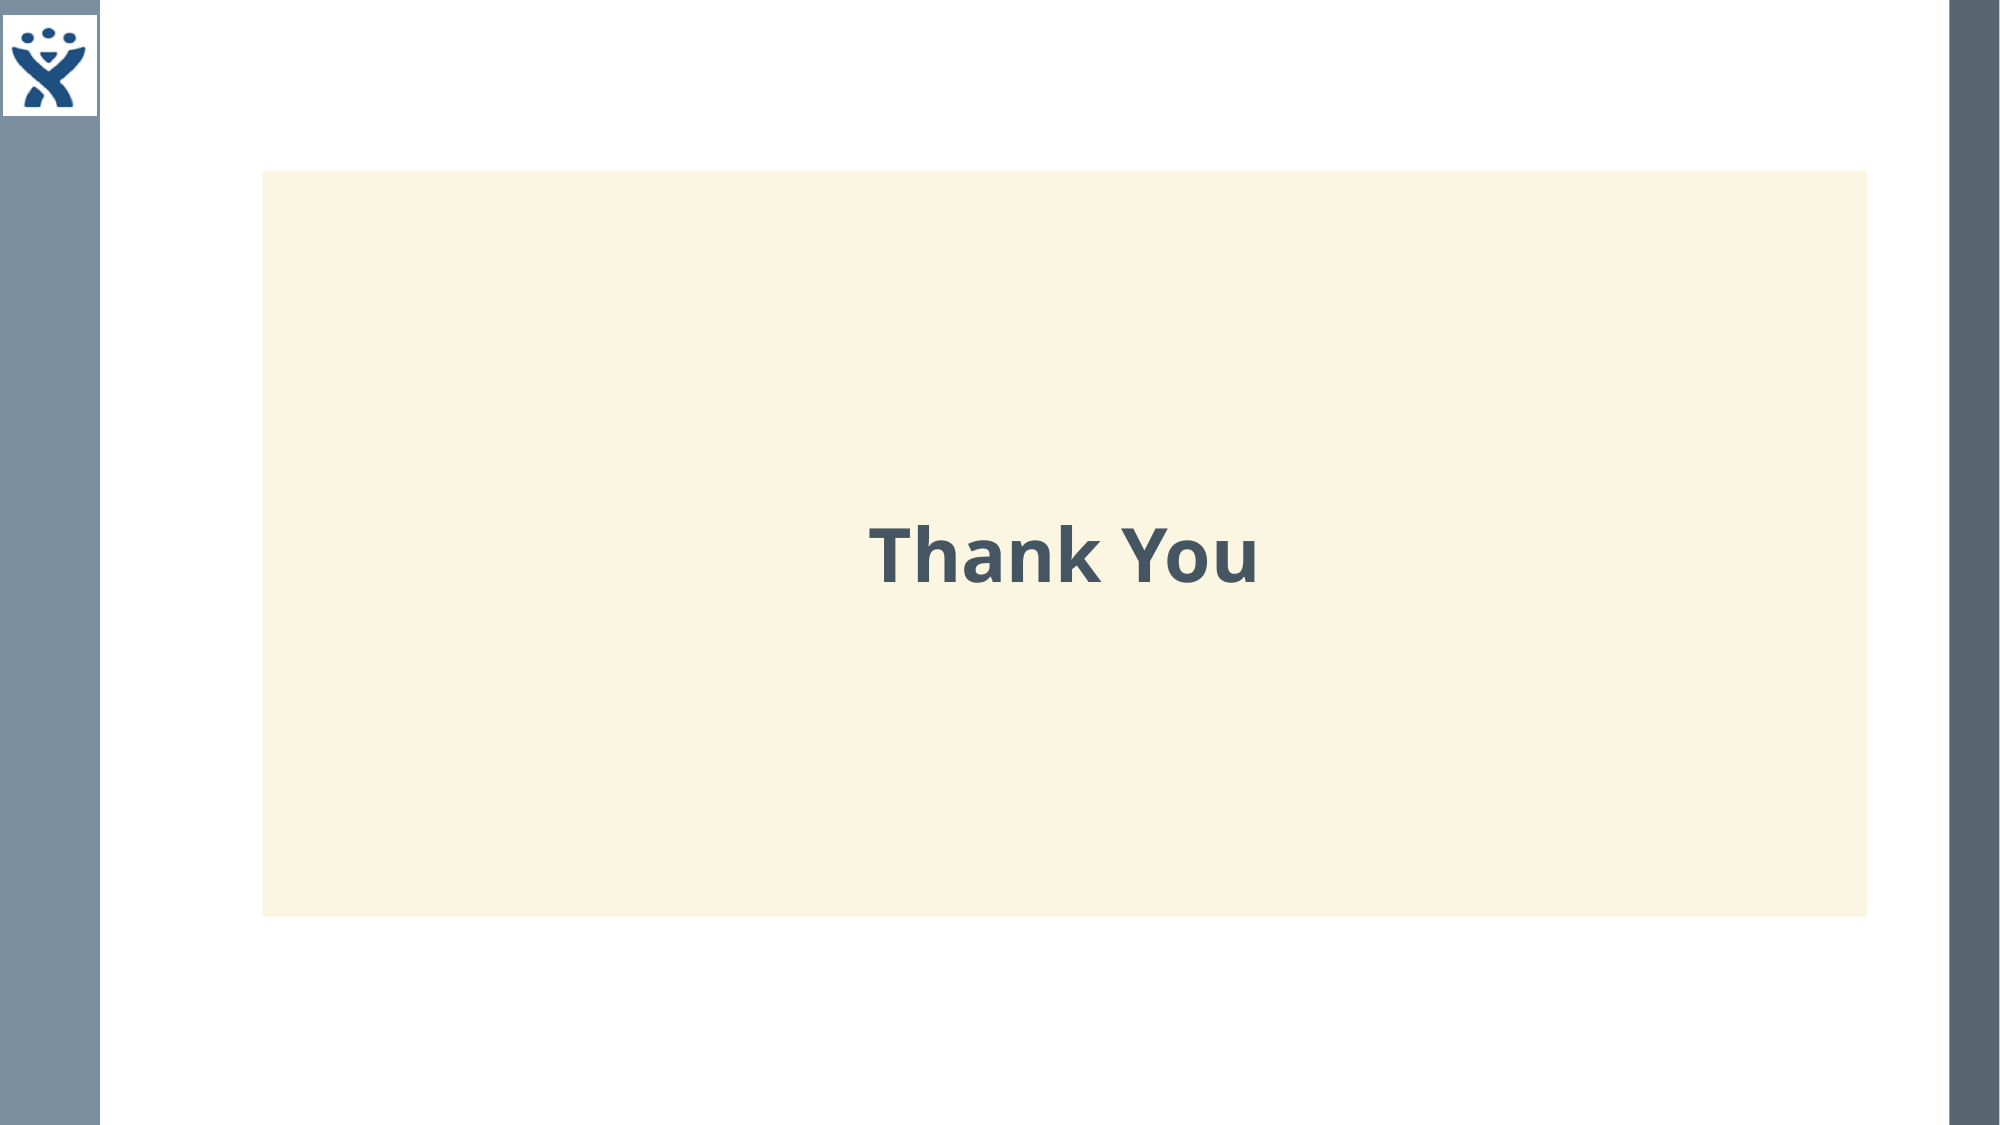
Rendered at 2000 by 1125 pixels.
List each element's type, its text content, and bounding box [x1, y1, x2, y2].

picture [3, 15, 97, 116]
list Thank You [262, 170, 1868, 917]
